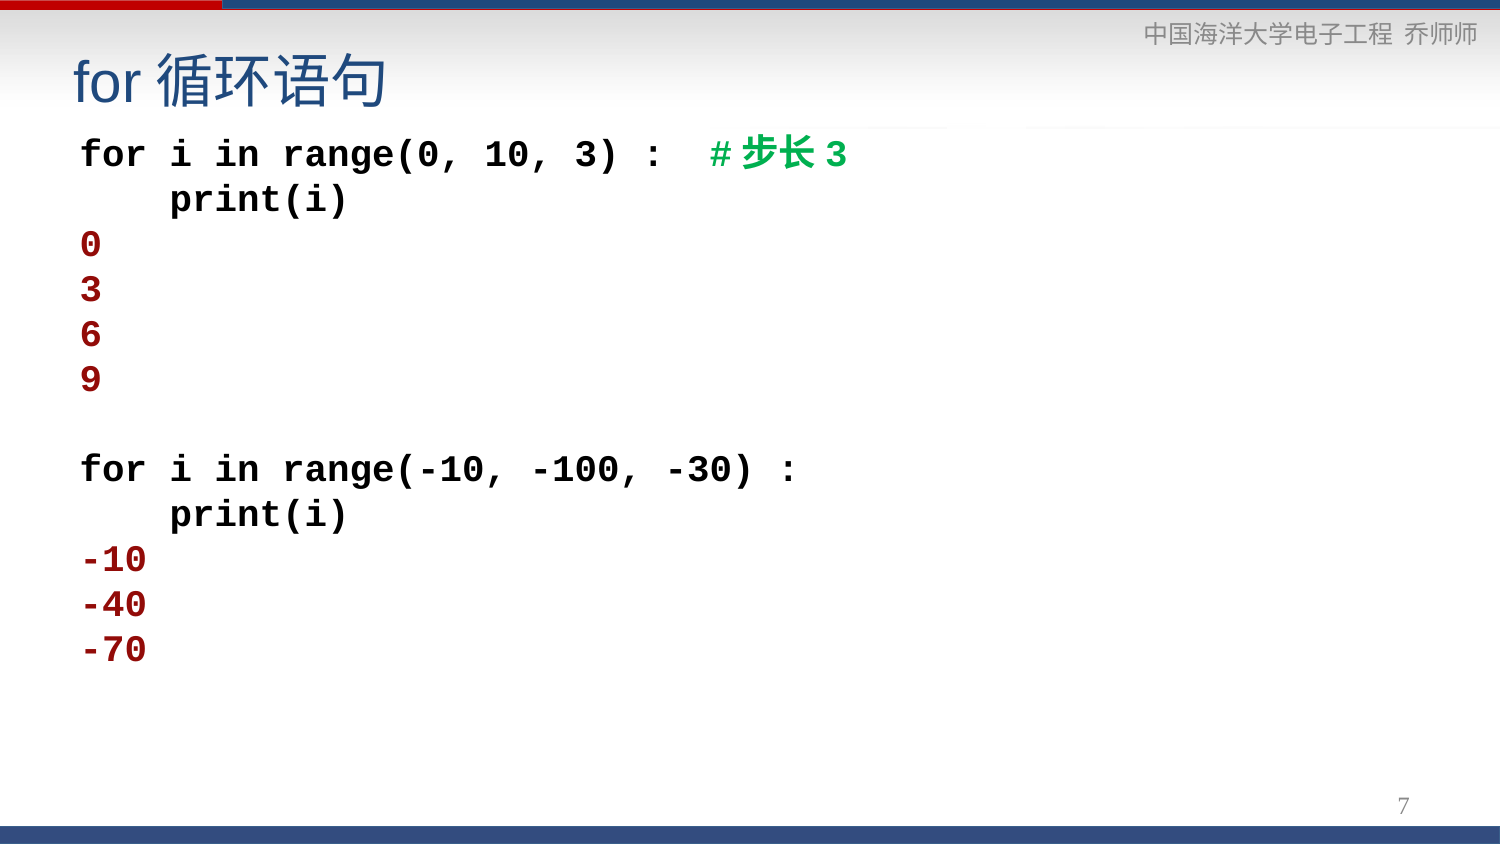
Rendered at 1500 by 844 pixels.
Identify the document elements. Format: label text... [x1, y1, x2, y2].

title for循环语句 [58, 14, 1430, 145]
picture [0, 10, 1500, 129]
slide_number 7 [1074, 782, 1425, 828]
text_box for i in range(0, 10, 3) : #步长3 print(i) 0 3 6 9 for i in range(-10, -100, -30) : print(i) -10 -40 -70 [64, 121, 1190, 677]
